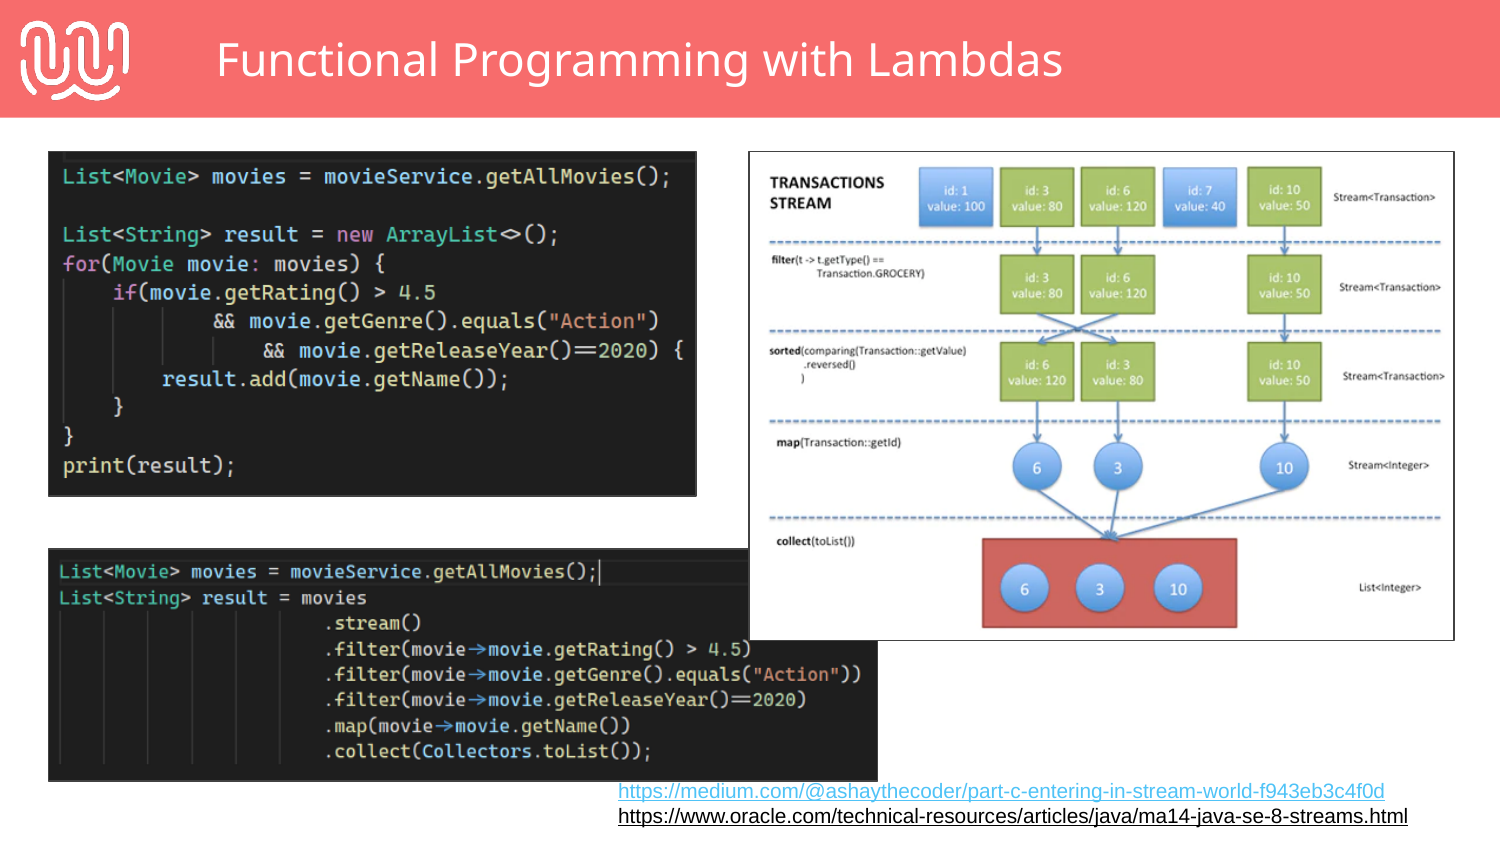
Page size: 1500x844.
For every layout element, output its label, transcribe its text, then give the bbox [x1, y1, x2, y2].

picture [48, 151, 1454, 781]
text_box https://medium.com/@ashaythecoder/part-c-entering-in-stream-world-f943eb3c4f0d https://www.oracle.com/technical-resources/articles/java/ma14-java-se-8-streams.html [603, 762, 1500, 843]
picture [48, 151, 696, 496]
title Functional Programming with Lambdas [215, 0, 1261, 118]
picture [20, 20, 134, 101]
